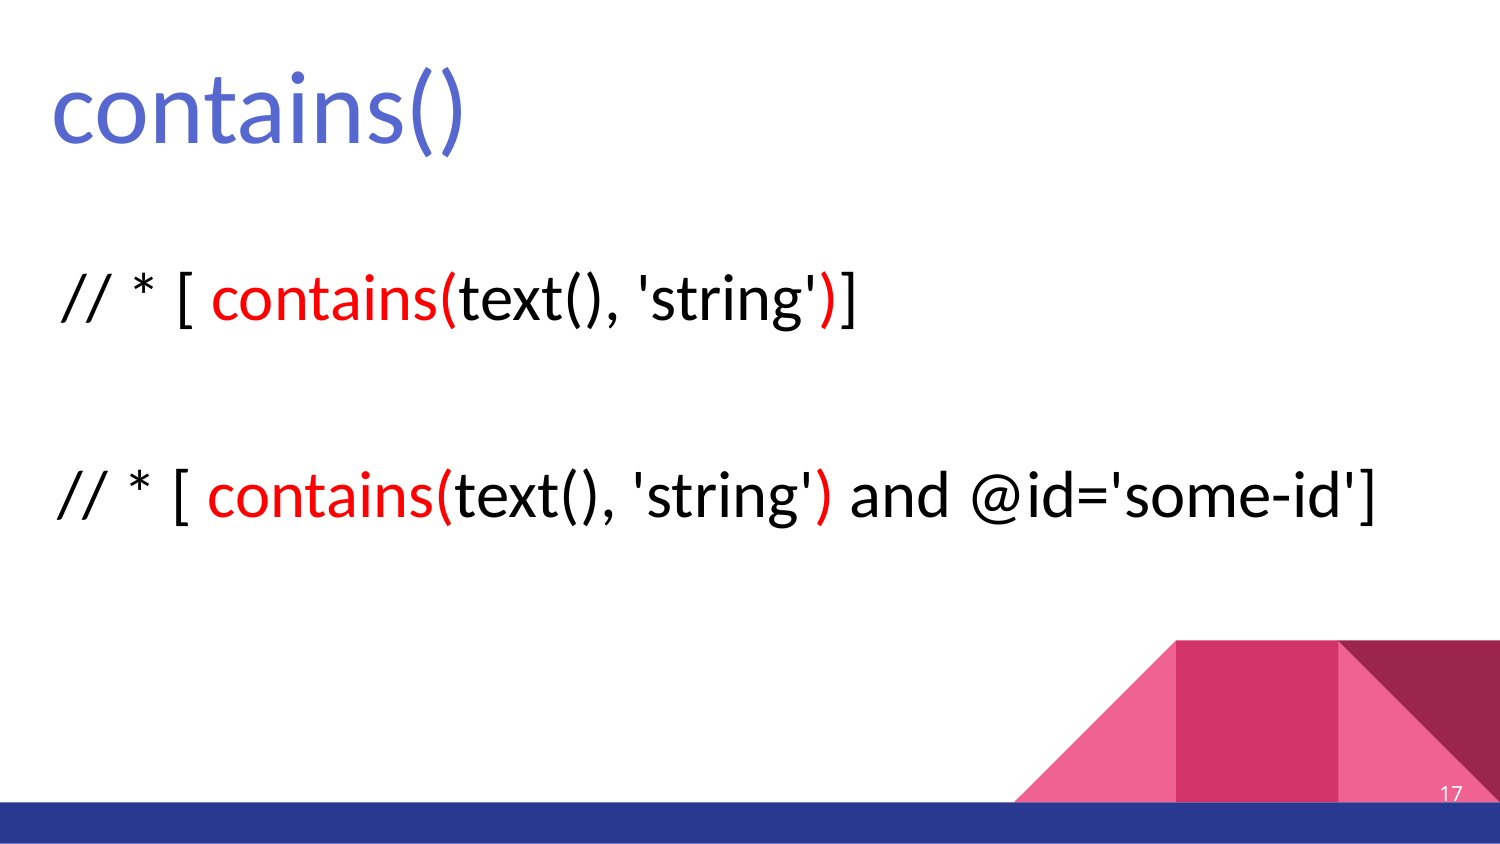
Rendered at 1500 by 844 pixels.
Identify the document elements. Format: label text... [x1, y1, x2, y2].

text_box contains() [36, 32, 902, 172]
text_box // * [ contains(text(), 'string') and @id='some-id'] [42, 443, 1484, 539]
text_box // * [ contains(text(), 'string')] [31, 246, 1360, 341]
slide_number 17 [1387, 762, 1478, 828]
